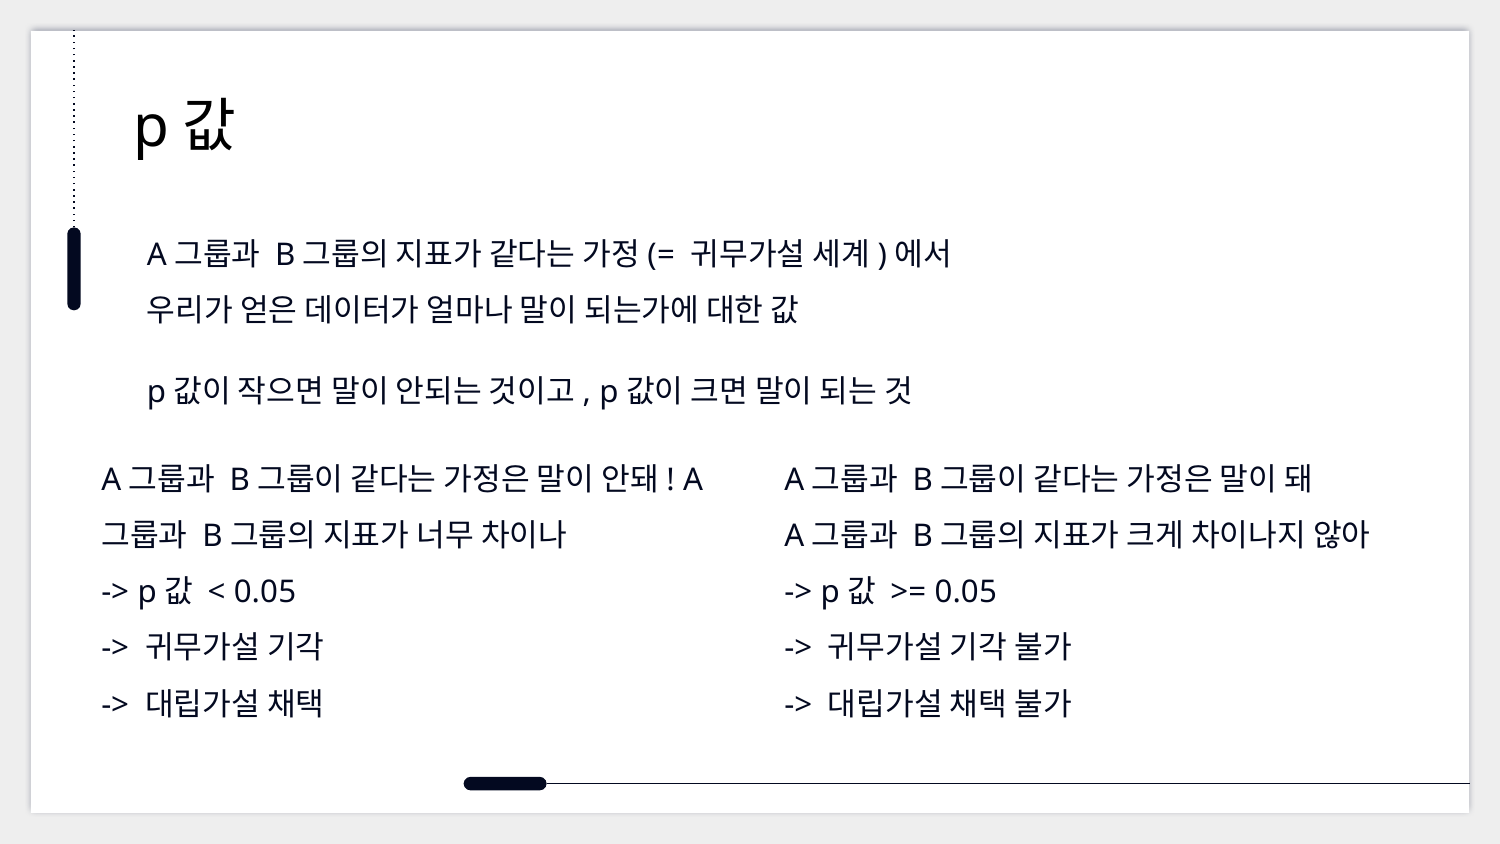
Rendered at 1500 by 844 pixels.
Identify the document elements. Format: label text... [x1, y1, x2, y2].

text_box A그룹과 B그룹의 지표가 같다는 가정(= 귀무가설 세계)에서 우리가 얻은 데이터가 얼마나 말이 되는가에 대한 값 p값이 작으면 말이 안되는 것이고, p값이 크면 말이 되는 것 [131, 200, 1382, 411]
text_box A그룹과 B그룹이 같다는 가정은 말이 안돼! A그룹과 B그룹의 지표가 너무 차이나 -> p값 < 0.05 -> 귀무가설 기각 -> 대립가설 채택 [86, 425, 769, 743]
text_box A그룹과 B그룹이 같다는 가정은 말이 돼 A그룹과 B그룹의 지표가 크게 차이나지 않아 -> p값 >= 0.05 -> 귀무가설 기각 불가 -> 대립가설 채택 불가 [769, 425, 1453, 743]
title p값 [118, 72, 1382, 167]
